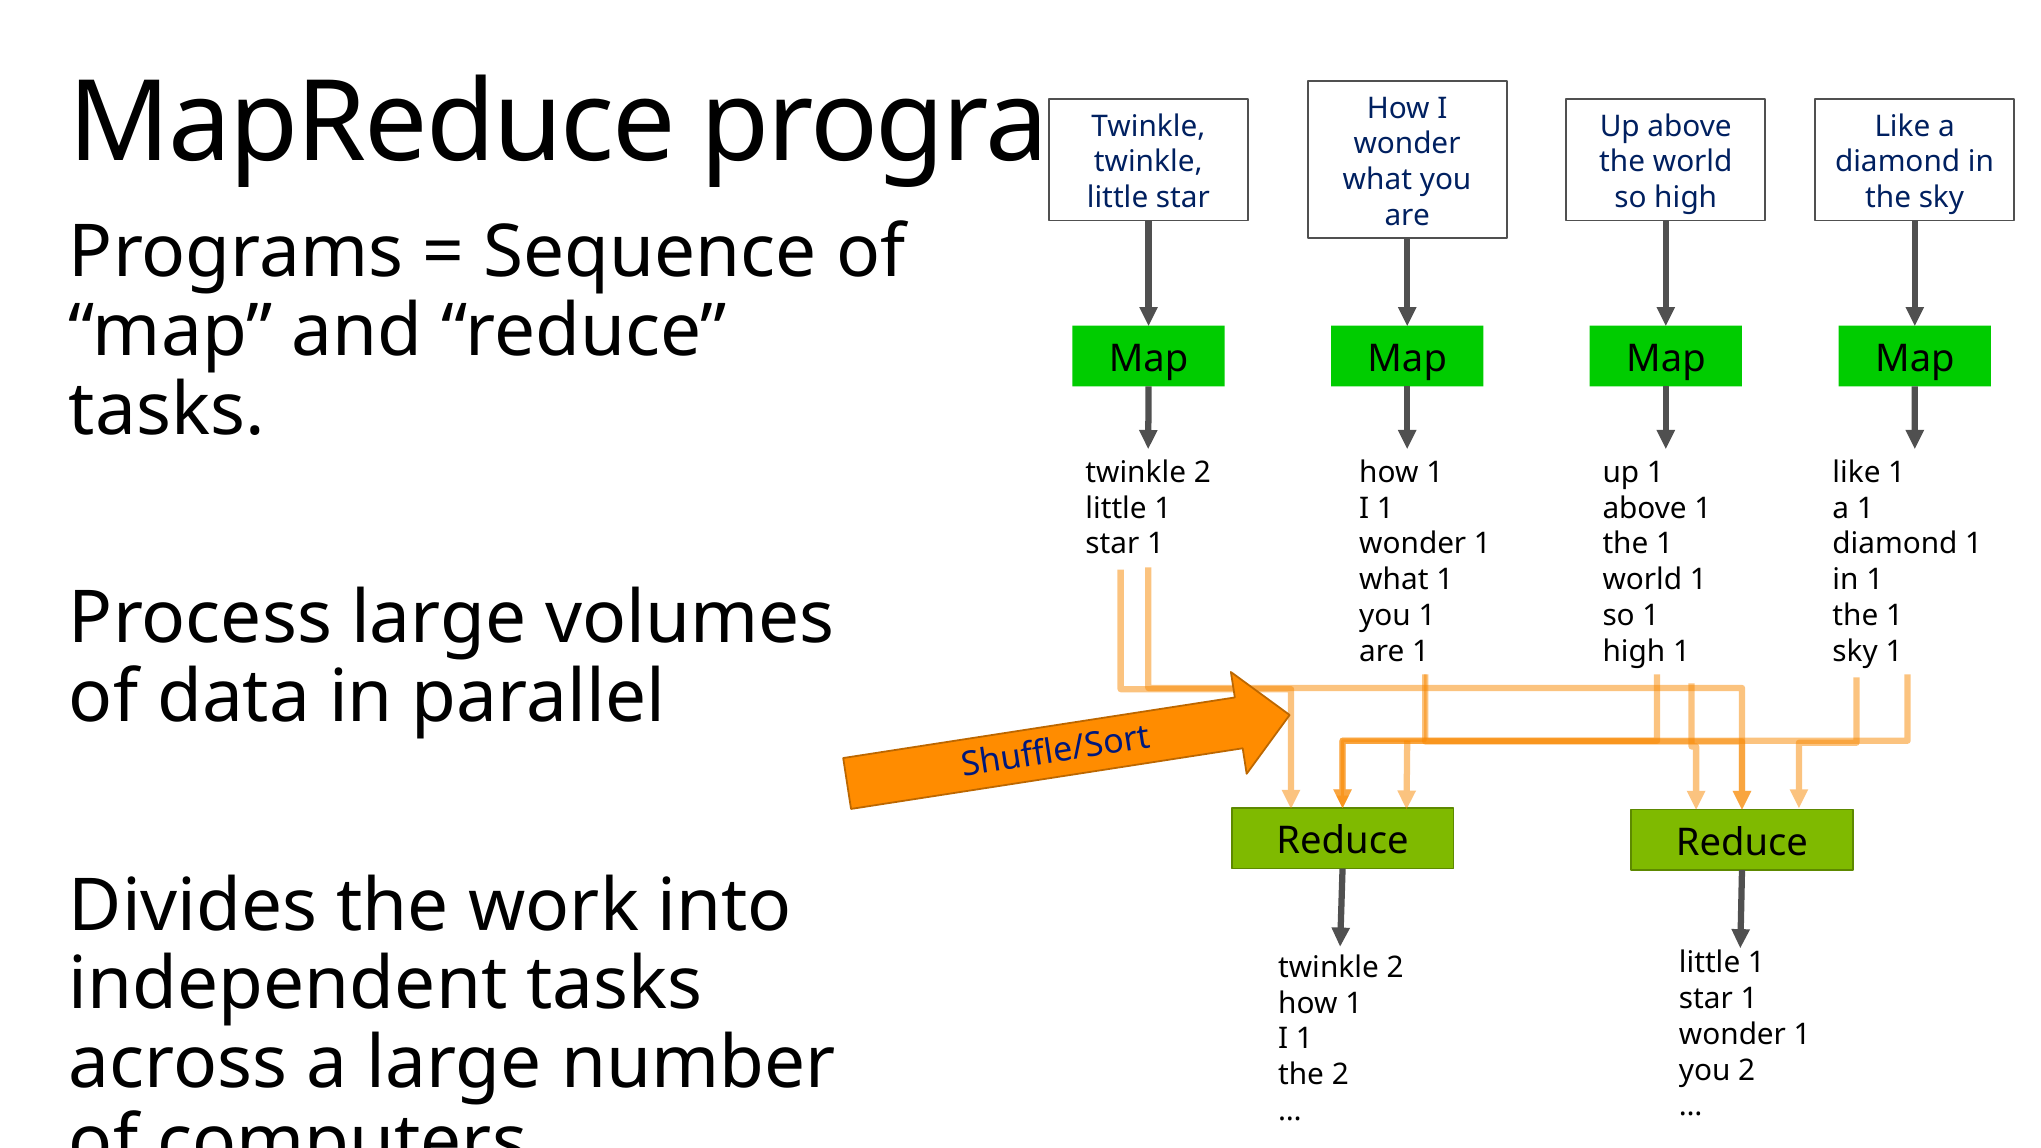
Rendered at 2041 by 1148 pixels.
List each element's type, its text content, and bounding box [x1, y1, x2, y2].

text_box Up above the world so high [1565, 98, 1766, 221]
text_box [1325, 393, 1565, 703]
text_box Reduce [1689, 809, 1854, 871]
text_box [1561, 462, 1689, 1028]
text_box Twinkle, twinkle, little star [1048, 98, 1249, 221]
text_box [1630, 743, 1758, 749]
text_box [1086, 603, 1325, 775]
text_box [1325, 787, 1561, 988]
text_box little 1 star 1 wonder 1 you 2 … [1664, 935, 1826, 1129]
text_box twinkle 2 how 1 I 1 the 2 … [1263, 940, 1419, 1134]
title MapReduce program [45, 48, 1996, 199]
text_box Map [1838, 325, 1991, 387]
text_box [1436, 587, 1564, 903]
text_box How I wonder what you are [1307, 80, 1508, 239]
text_box twinkle 2 little 1 star 1 [1070, 445, 1226, 568]
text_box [1320, 703, 1436, 787]
list Programs = Sequence of “map” and “reduce” tasks. Process large volumes of data in parallel Divides the work into independent tasks across a large number of computers [45, 198, 946, 1046]
text_box up 1 above 1 the 1 world 1 so 1 high 1 [1587, 445, 1727, 675]
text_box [1762, 713, 1894, 772]
text_box Map [1331, 325, 1484, 387]
text_box Map [1072, 325, 1225, 387]
text_box Like a diamond in the sky [1814, 98, 2015, 221]
text_box Shuffle/Sort [842, 719, 1086, 810]
text_box Reduce [1231, 807, 1325, 869]
text_box Map [1589, 325, 1742, 387]
text_box like 1 a 1 diamond 1 in 1 the 1 sky 1 [1817, 445, 1998, 675]
